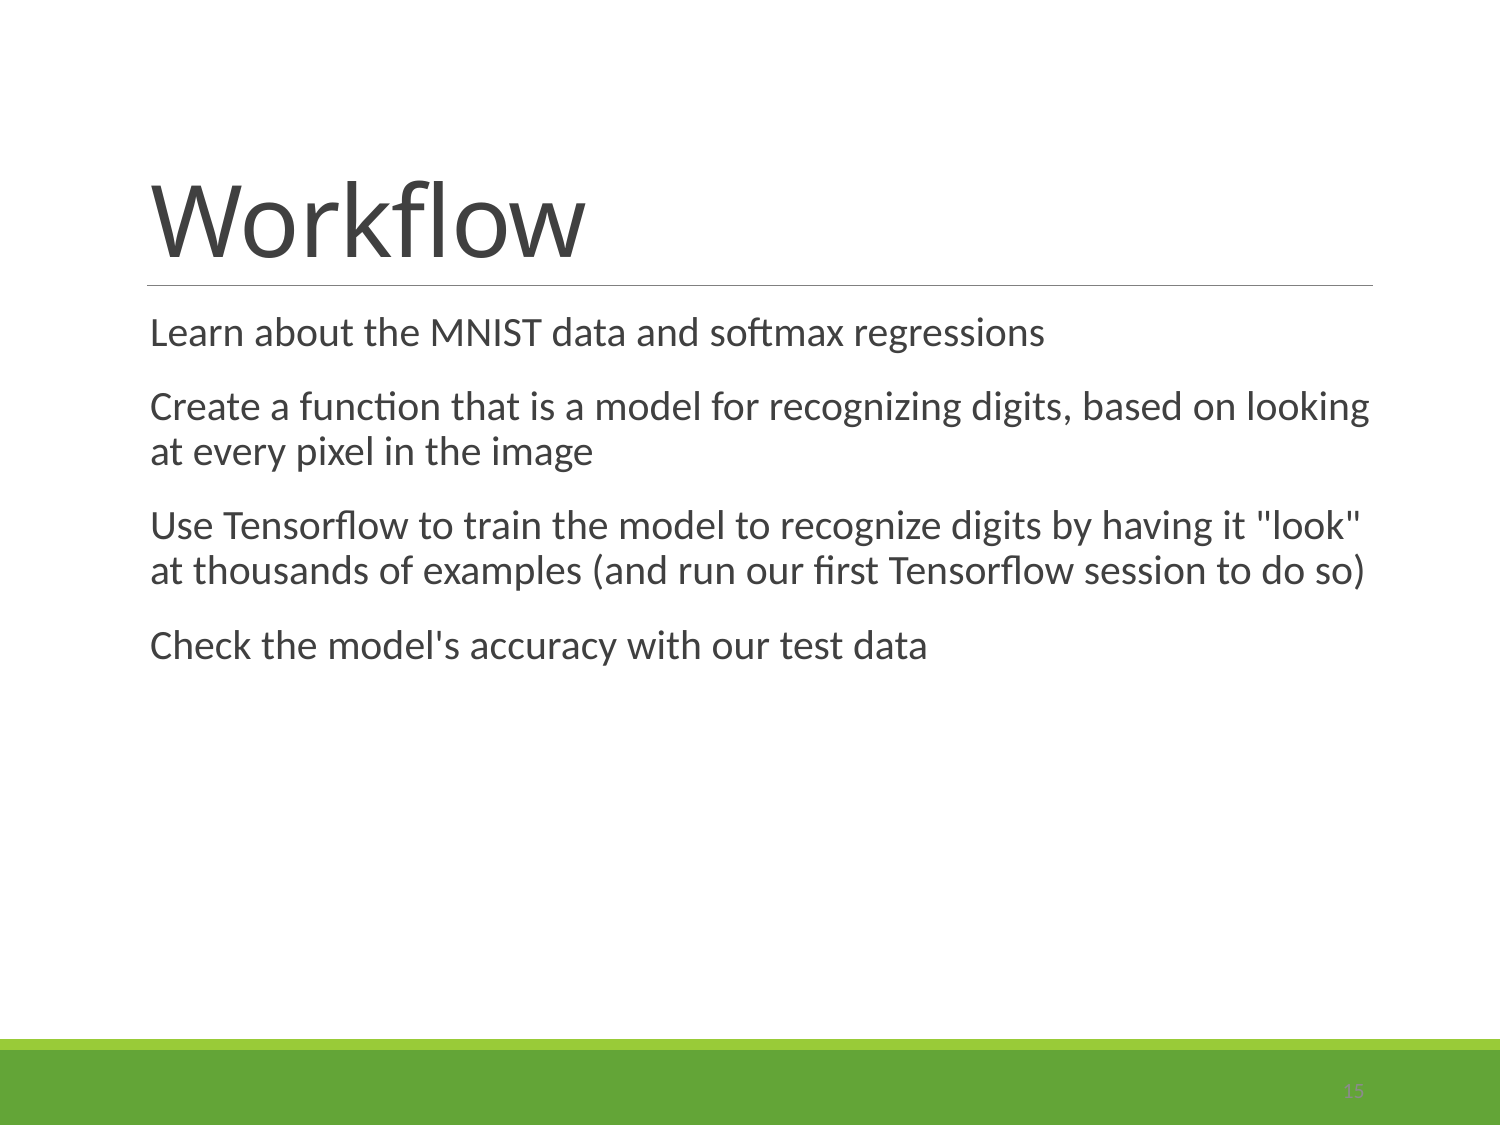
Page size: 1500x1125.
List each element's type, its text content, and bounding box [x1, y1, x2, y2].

list Learn about the MNIST data and softmax regressions Create a function that is a model for recognizing digits, based on looking at every pixel in the image Use Tensorflow to train the model to recognize digits by having it "look" at thousands of examples (and run our first Tensorflow session to do so) Check the model's accuracy with our test data [135, 302, 1373, 963]
slide_number 15 [1218, 1059, 1380, 1120]
title Workflow [135, 47, 1373, 285]
